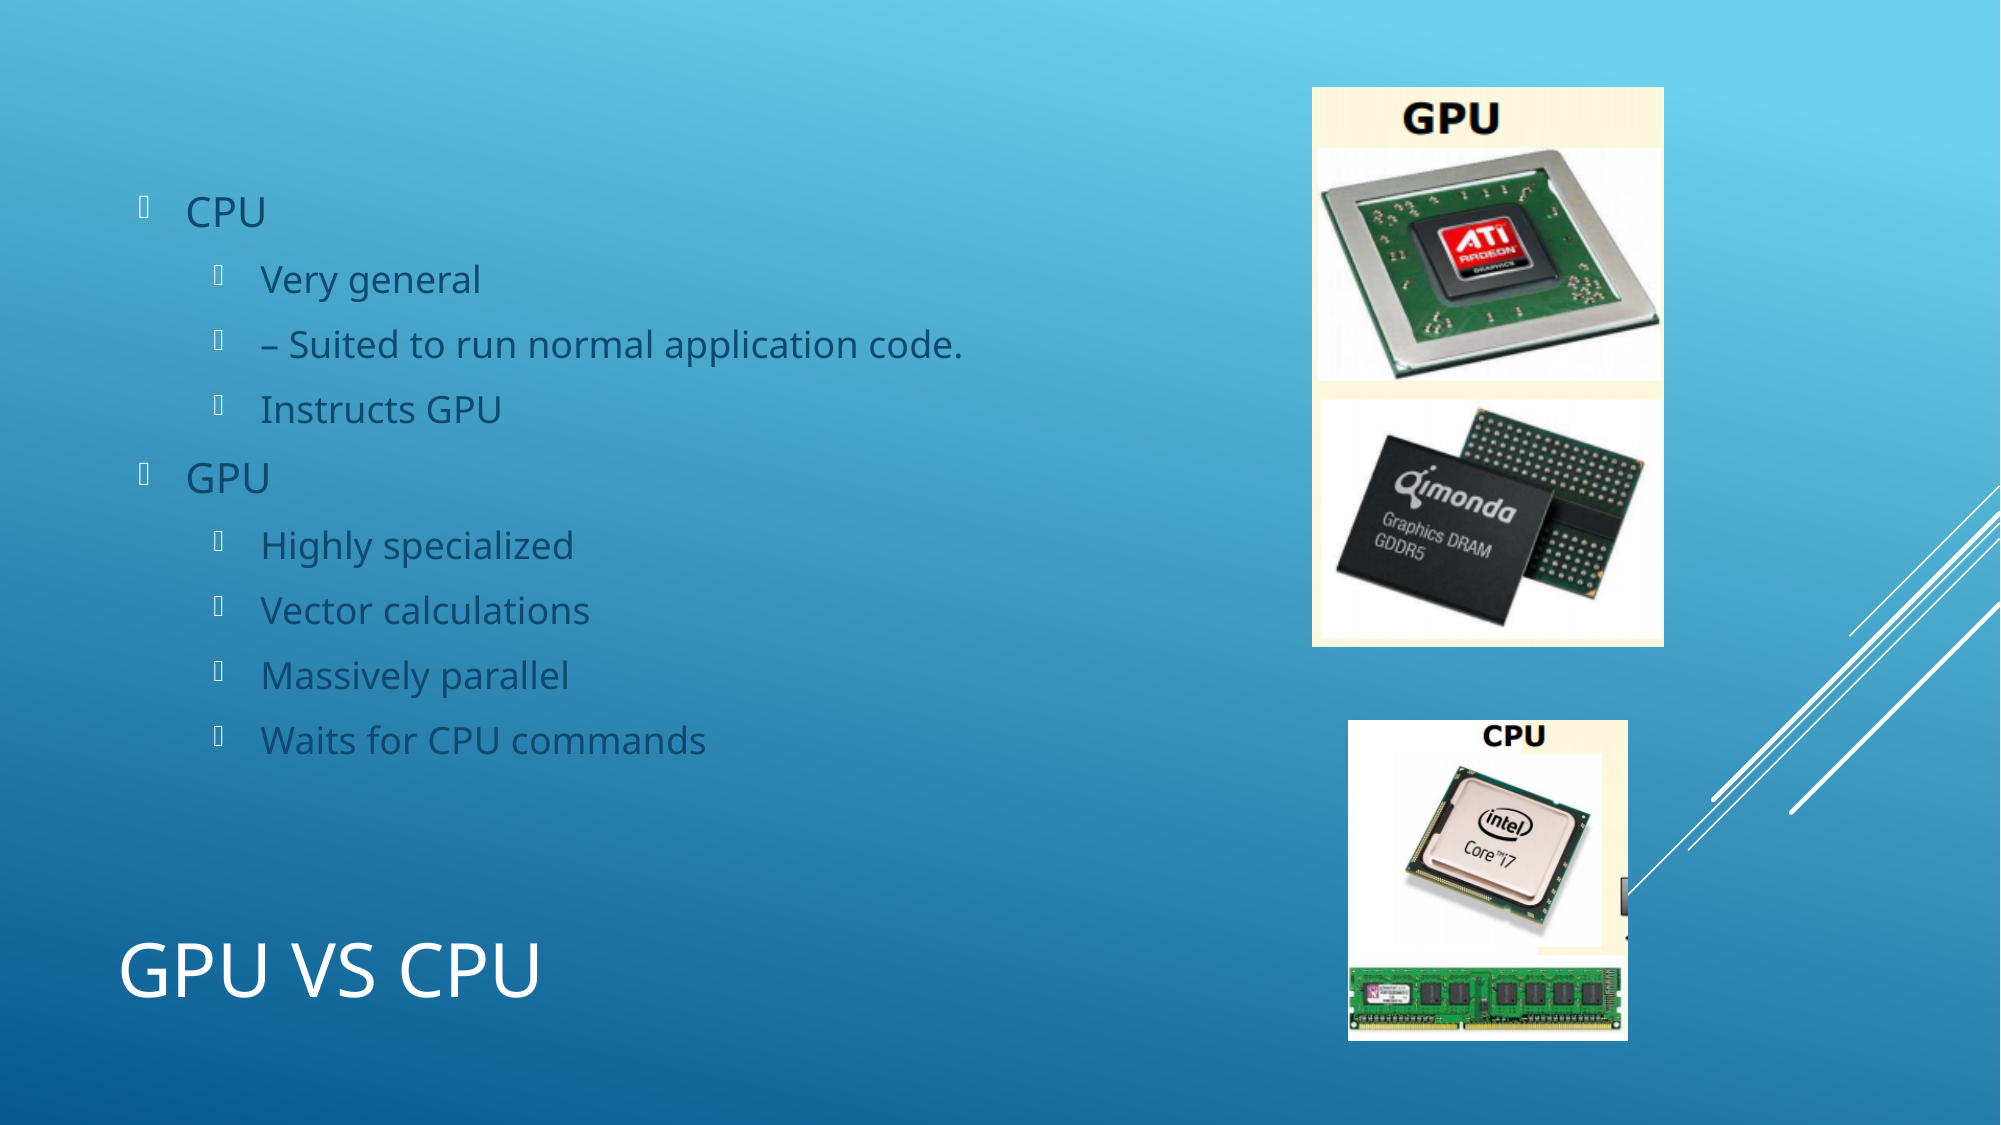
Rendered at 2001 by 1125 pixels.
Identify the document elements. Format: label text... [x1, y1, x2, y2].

title GPU vs CPU [102, 844, 1503, 1092]
list CPU Very general – Suited to run normal application code. Instructs GPU GPU Highly specialized Vector calculations Massively parallel Waits for CPU commands [123, 87, 1644, 861]
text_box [1348, 720, 1629, 1041]
picture [1312, 87, 1665, 648]
